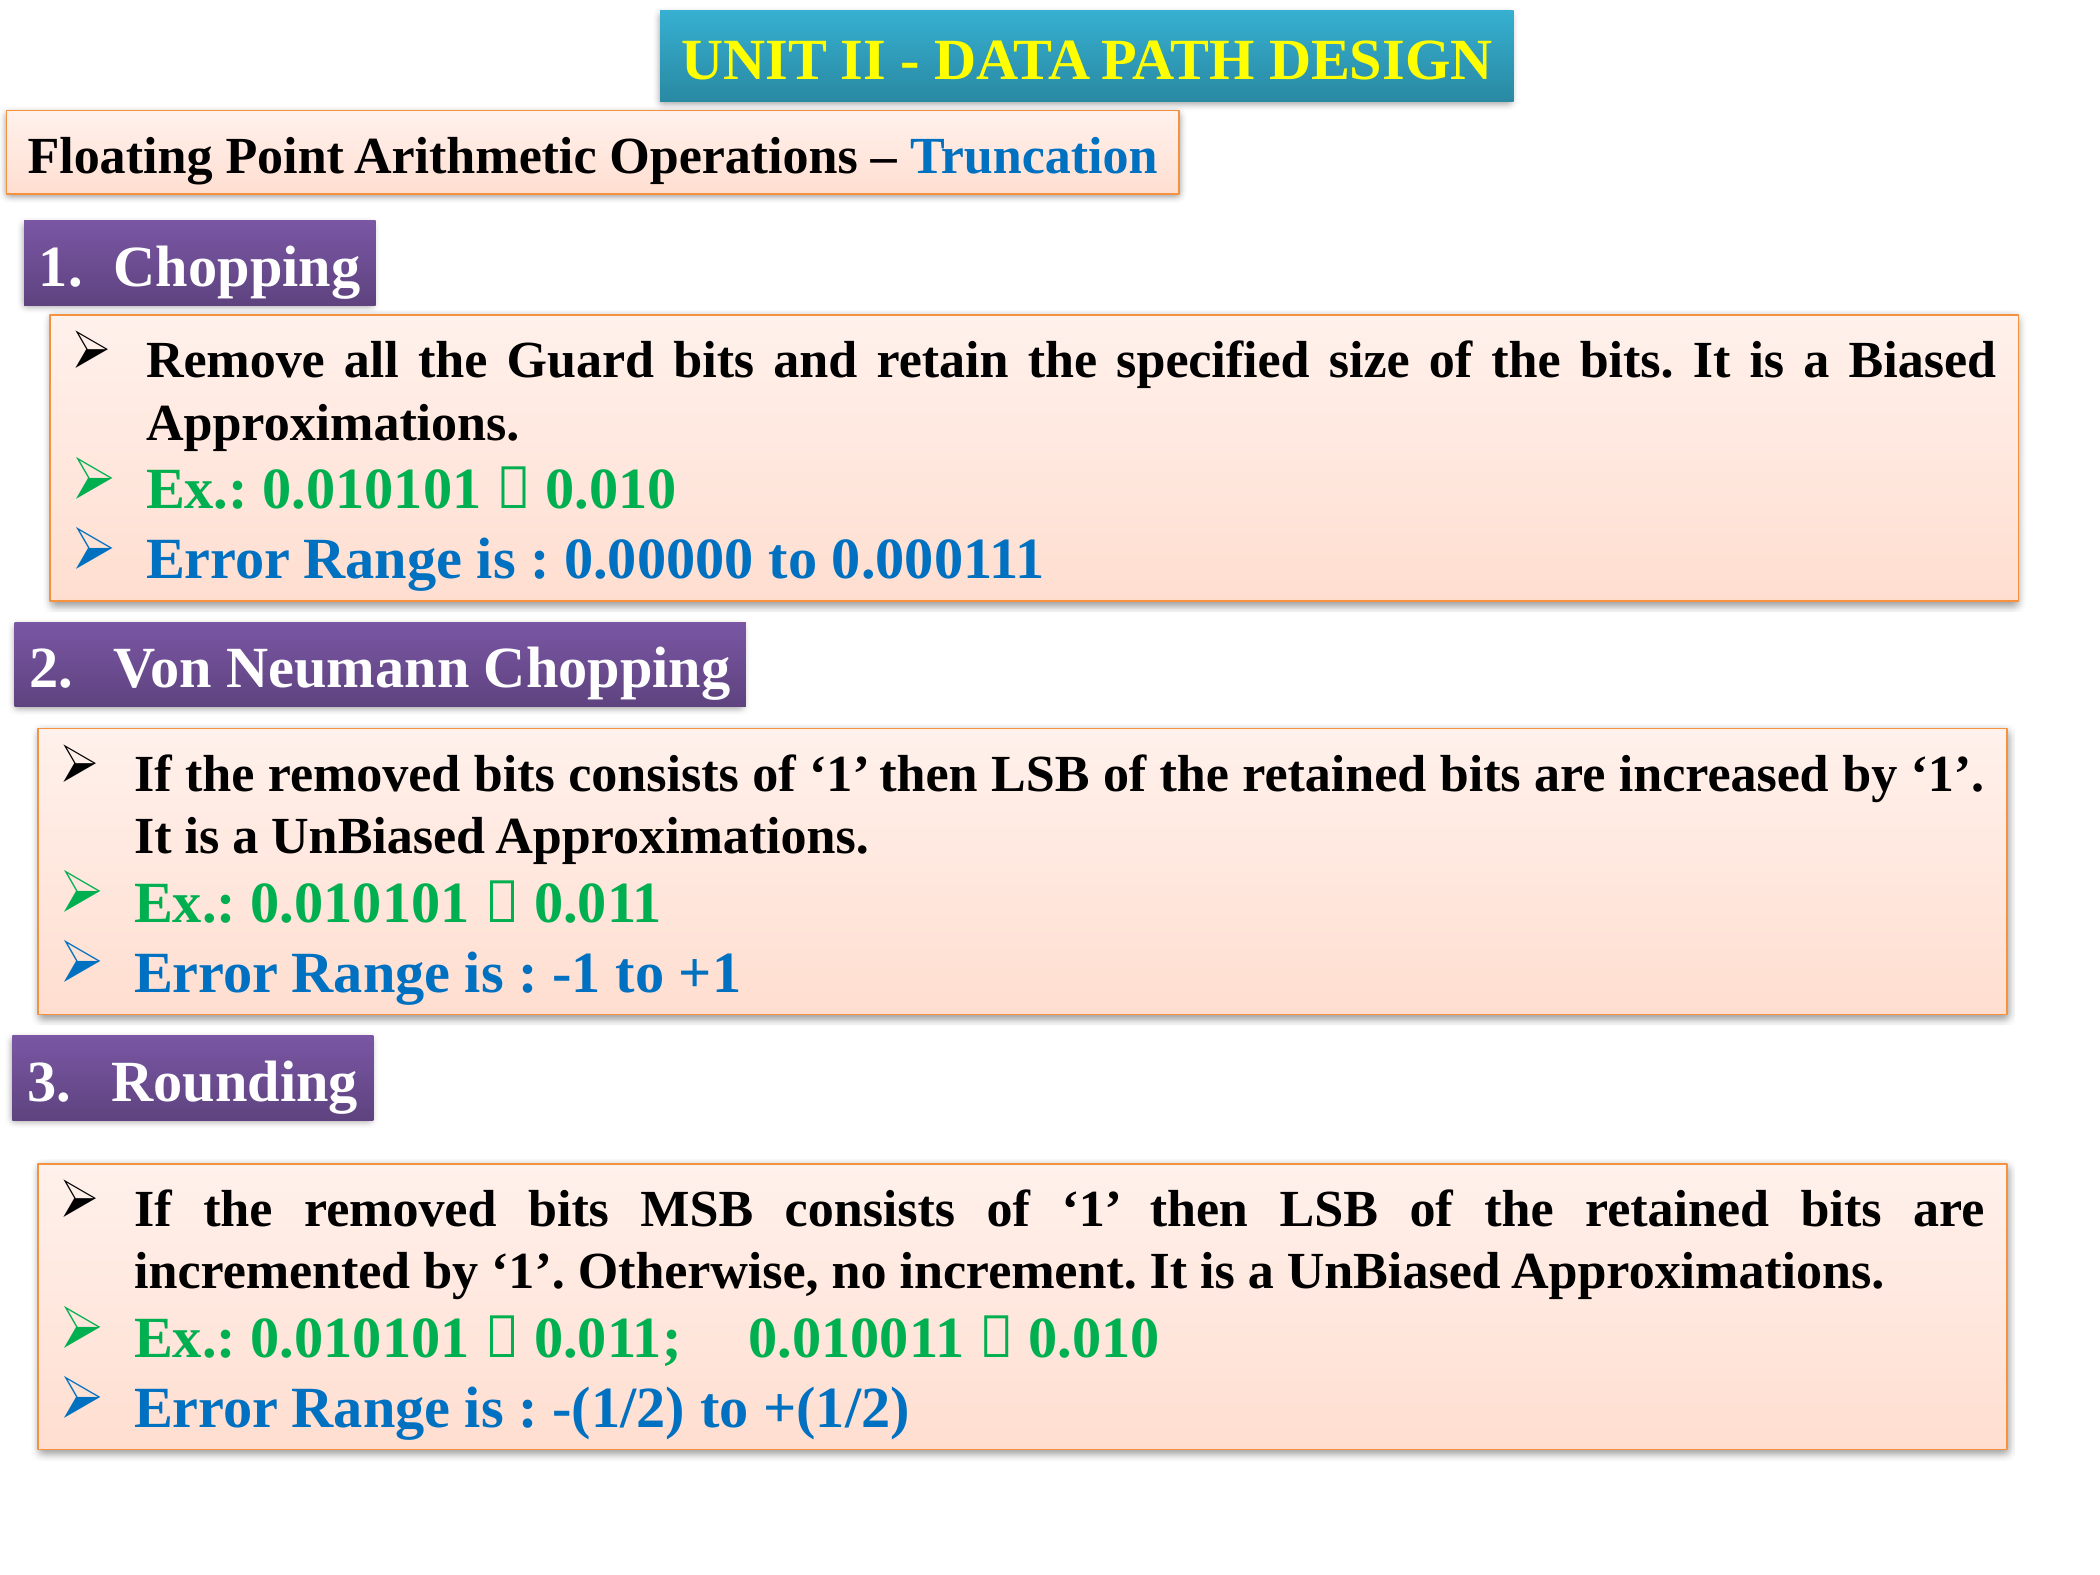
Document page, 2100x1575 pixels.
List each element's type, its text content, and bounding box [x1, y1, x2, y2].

text_box If the removed bits MSB consists of ‘1’ then LSB of the retained bits are incremented by ‘1’. Otherwise, no increment. It is a UnBiased Approximations. Ex.: 0.010101  0.011; 0.010011  0.010 Error Range is : -(1/2) to +(1/2) [37, 1163, 2008, 1450]
text_box Von Neumann Chopping [14, 622, 746, 707]
text_box Rounding [12, 1035, 374, 1121]
text_box UNIT II - DATA PATH DESIGN [660, 10, 1514, 102]
text_box Floating Point Arithmetic Operations – Truncation [6, 110, 1179, 195]
text_box Remove all the Guard bits and retain the specified size of the bits. It is a Biased Approximations. Ex.: 0.010101  0.010 Error Range is : 0.00000 to 0.000111 [49, 314, 2019, 602]
text_box Chopping [24, 220, 376, 306]
text_box If the removed bits consists of ‘1’ then LSB of the retained bits are increased by ‘1’. It is a UnBiased Approximations. Ex.: 0.010101  0.011 Error Range is : -1 to +1 [37, 728, 2008, 1015]
